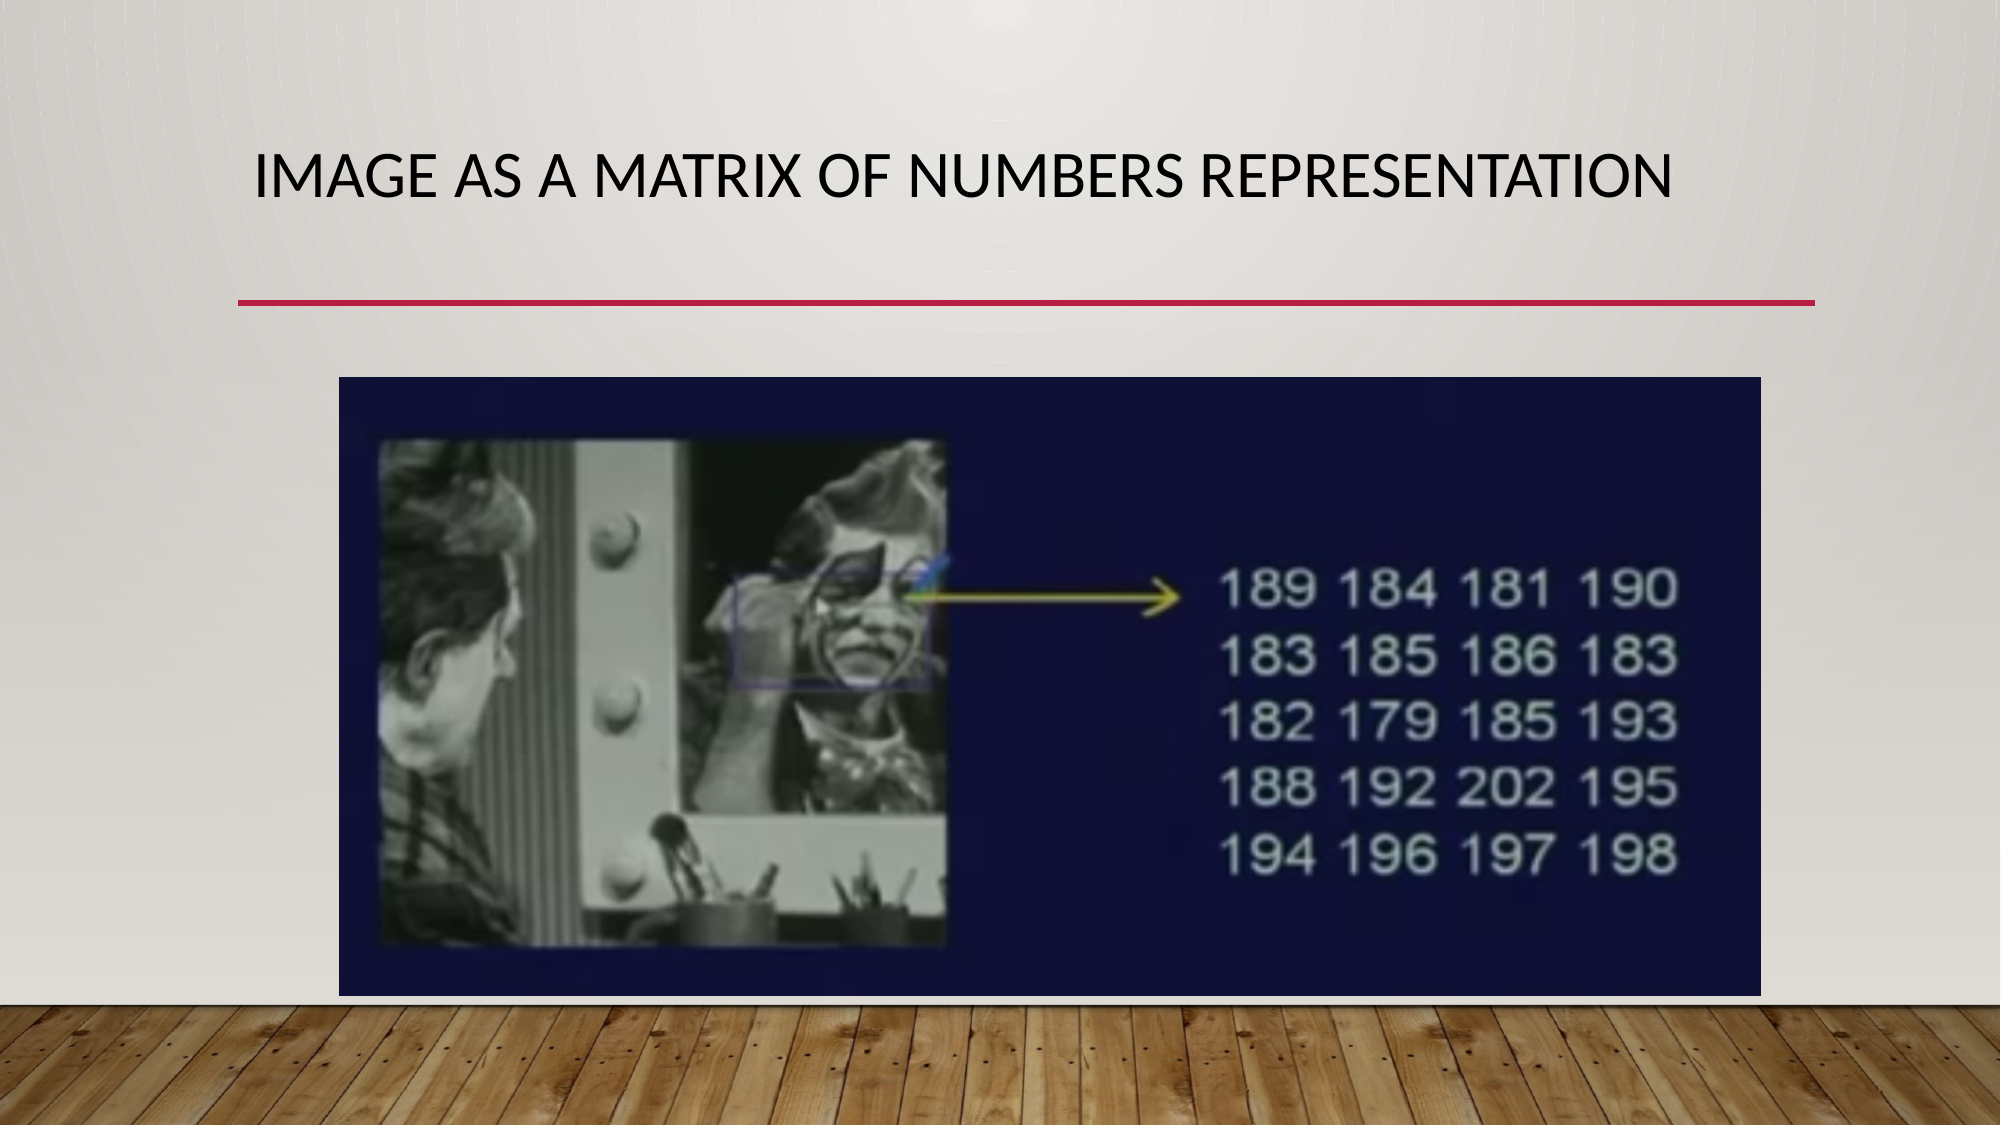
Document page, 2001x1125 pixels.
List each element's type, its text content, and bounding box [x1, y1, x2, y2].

title Image as a matrix of numbers representation [238, 131, 1814, 305]
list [339, 337, 1761, 1036]
picture [0, 1005, 2000, 1125]
